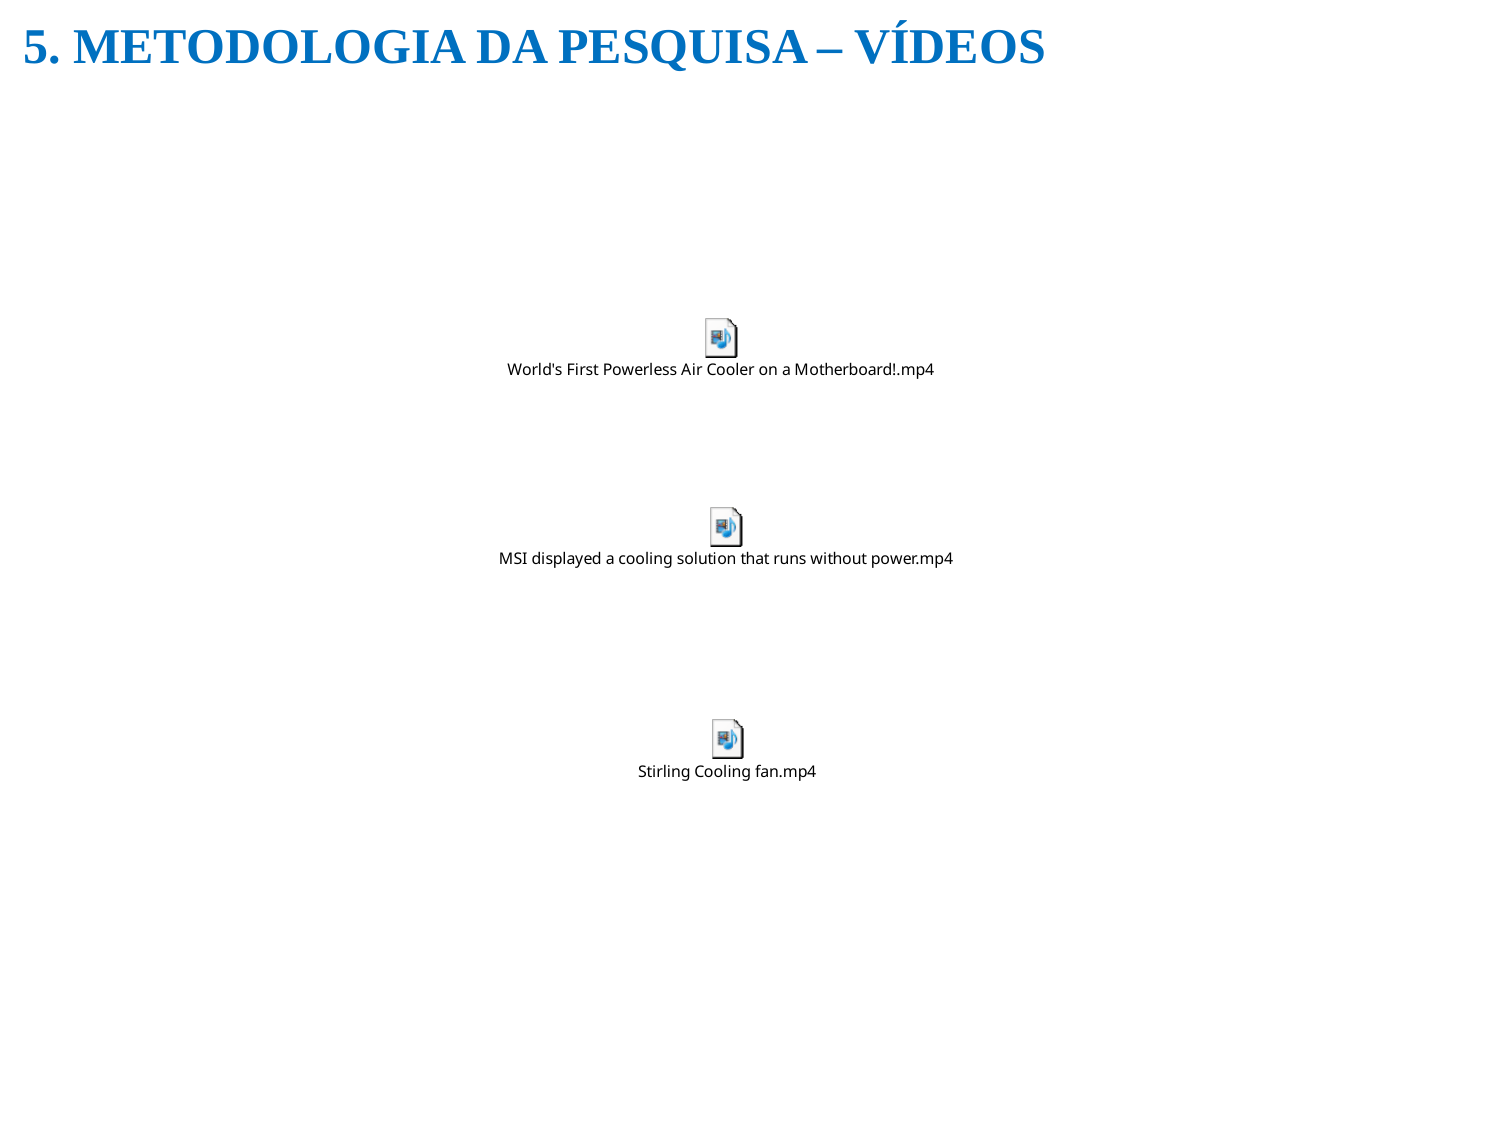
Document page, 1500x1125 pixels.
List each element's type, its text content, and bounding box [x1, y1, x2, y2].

text_box 5. METODOLOGIA DA PESQUISA – VÍDEOS [0, 0, 1498, 175]
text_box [466, 314, 975, 387]
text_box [619, 715, 835, 789]
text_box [454, 503, 998, 576]
